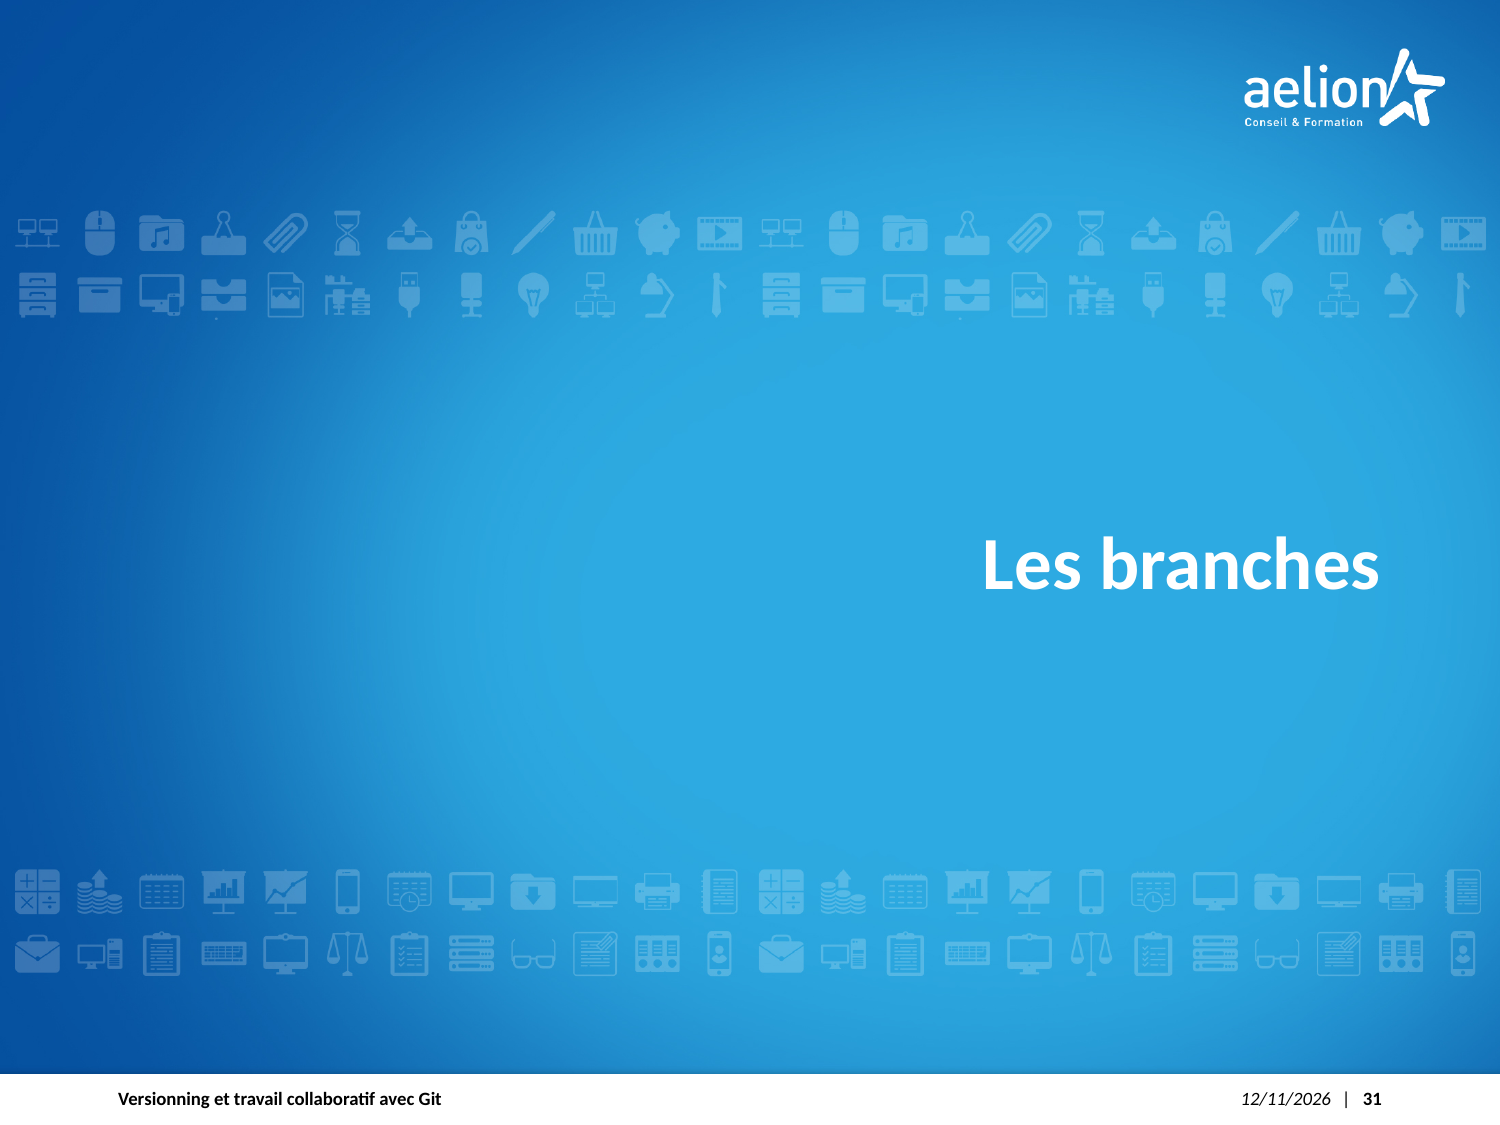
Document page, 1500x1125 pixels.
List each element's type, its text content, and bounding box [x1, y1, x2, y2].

text_box Les branches [102, 511, 1396, 614]
picture [0, 0, 1500, 1125]
text_box 1 [1333, 1071, 1397, 1125]
text_box 30/04/2020 [1233, 1071, 1333, 1125]
text_box Versionning et travail collaboratif avec Git [103, 1071, 1233, 1125]
